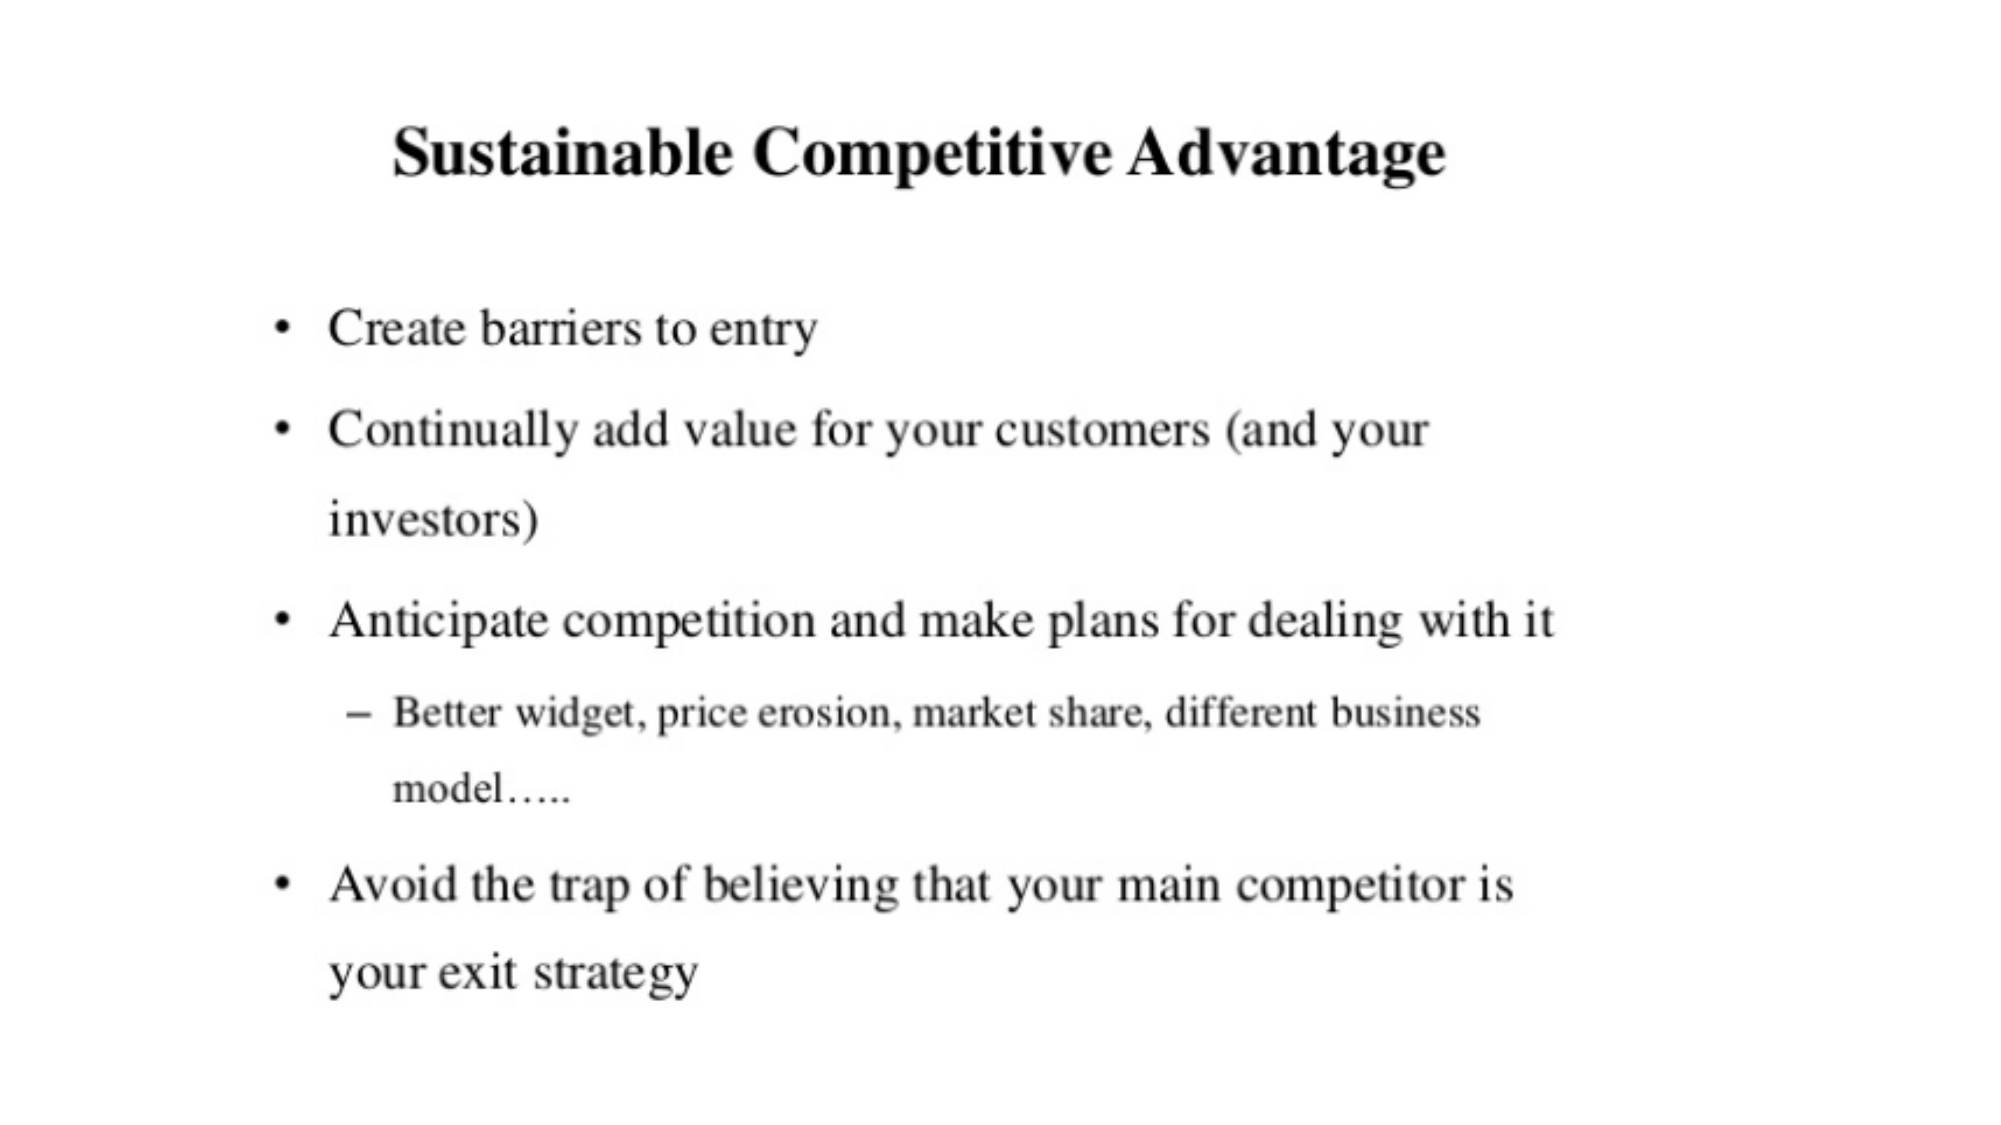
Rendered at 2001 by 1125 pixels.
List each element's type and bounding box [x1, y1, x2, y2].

list [212, 33, 1644, 1092]
